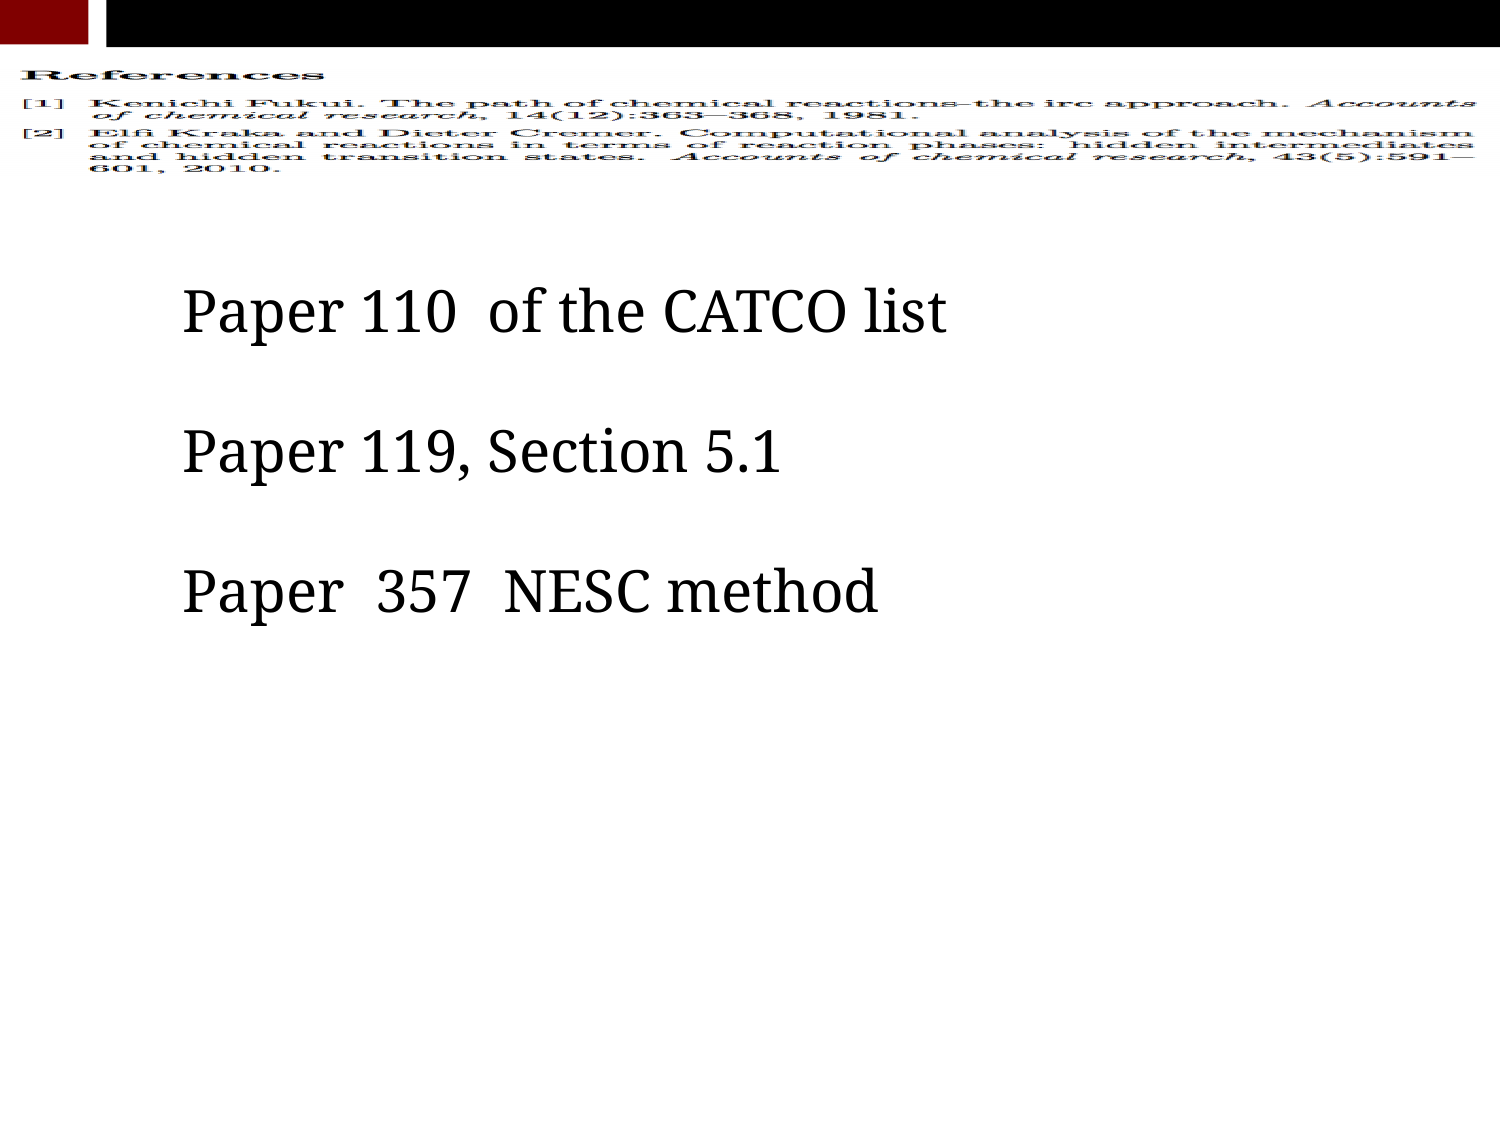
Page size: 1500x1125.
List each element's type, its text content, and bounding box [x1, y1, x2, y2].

text_box Paper 110 of the CATCO list Paper 119, Section 5.1 Paper 357 NESC method [167, 267, 963, 632]
text_box [0, 0, 89, 45]
picture [0, 67, 1500, 177]
text_box [106, 0, 1500, 48]
